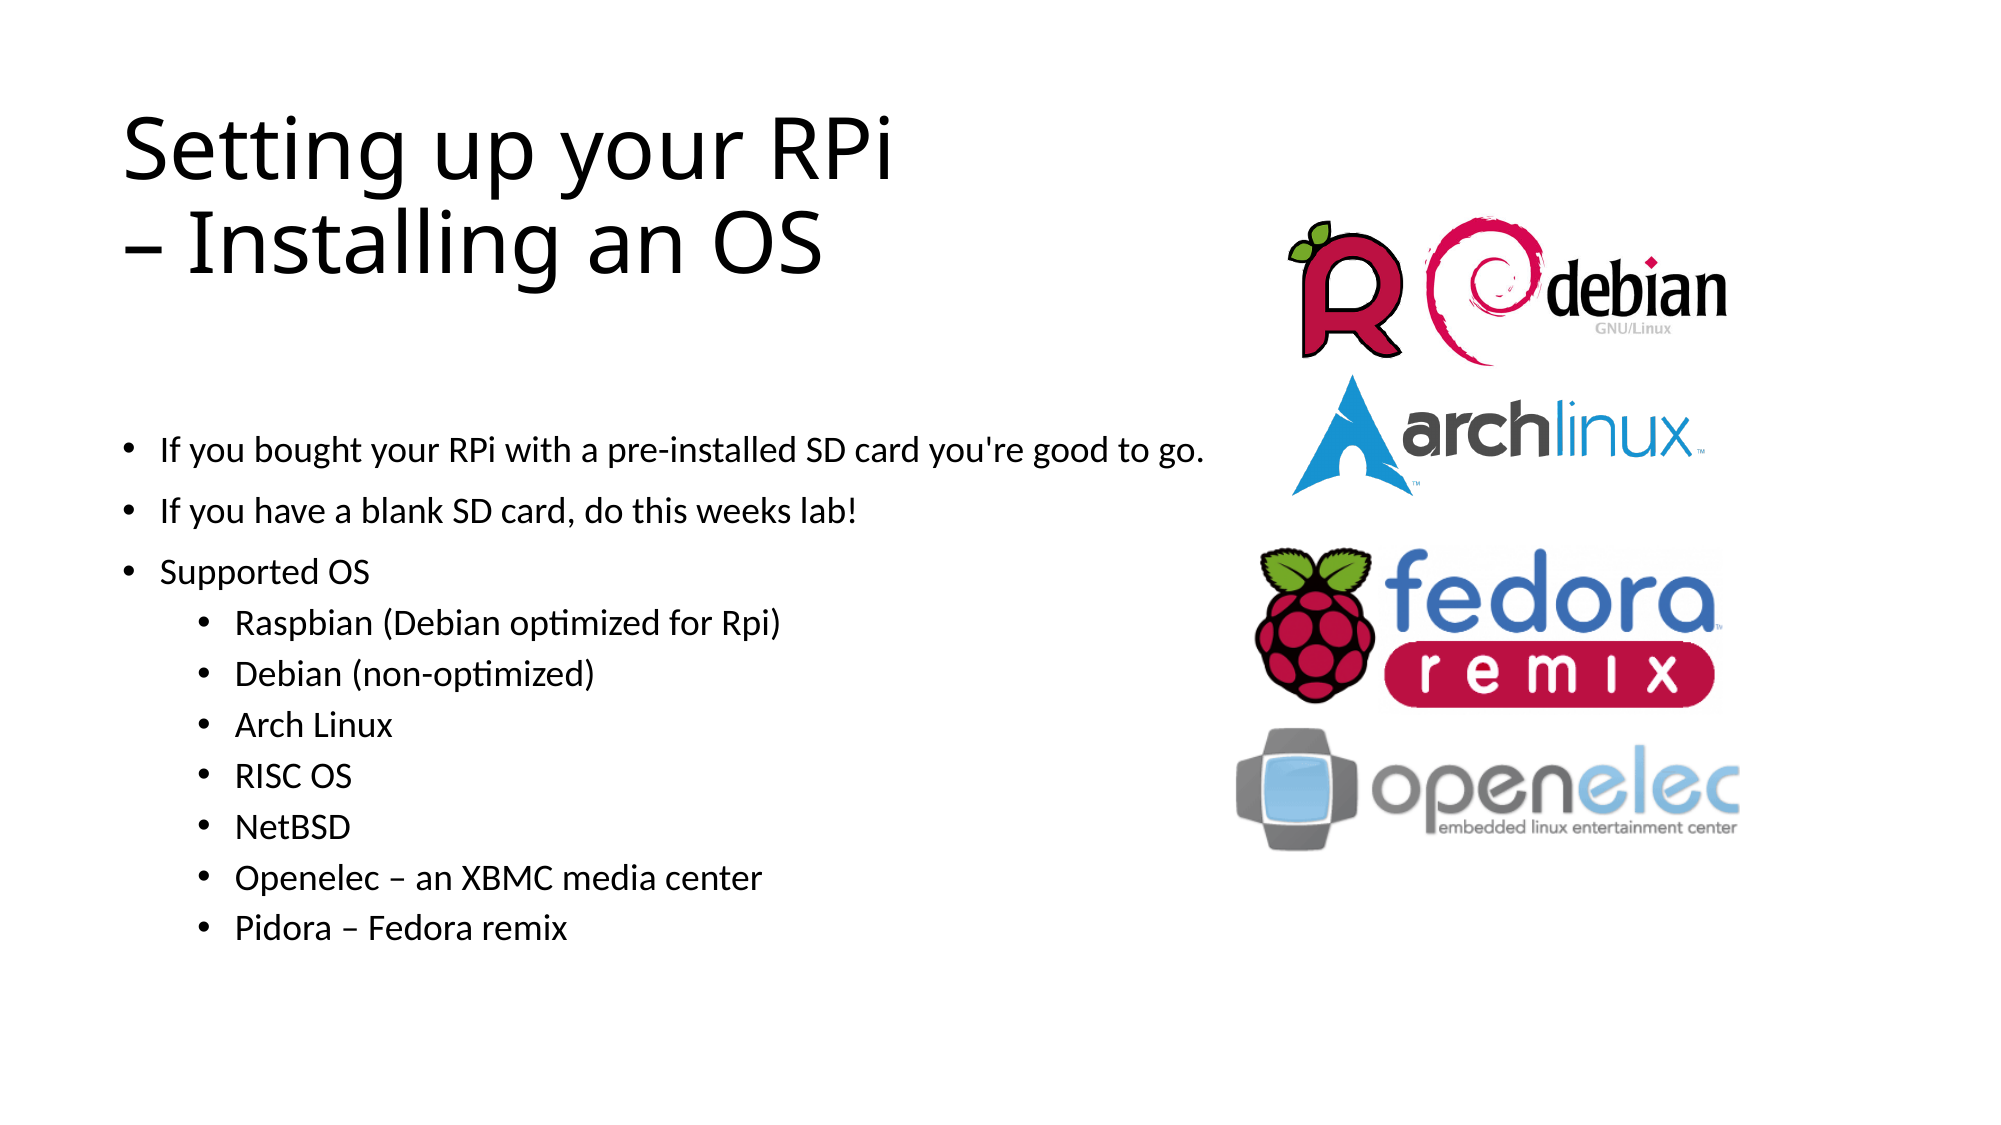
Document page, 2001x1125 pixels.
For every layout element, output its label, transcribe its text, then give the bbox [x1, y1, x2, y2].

picture [1275, 209, 1745, 508]
list If you bought your RPi with a pre-installed SD card you're good to go. If you have a blank SD card, do this weeks lab! Supported OS Raspbian (Debian optimized for Rpi) Debian (non-optimized) Arch Linux RISC OS NetBSD Openelec – an XBMC media center Pidora – Fedora remix [107, 422, 1276, 1109]
title Setting up your RPi – Installing an OS [107, 59, 948, 338]
picture [1235, 727, 1740, 852]
picture [1247, 537, 1727, 718]
